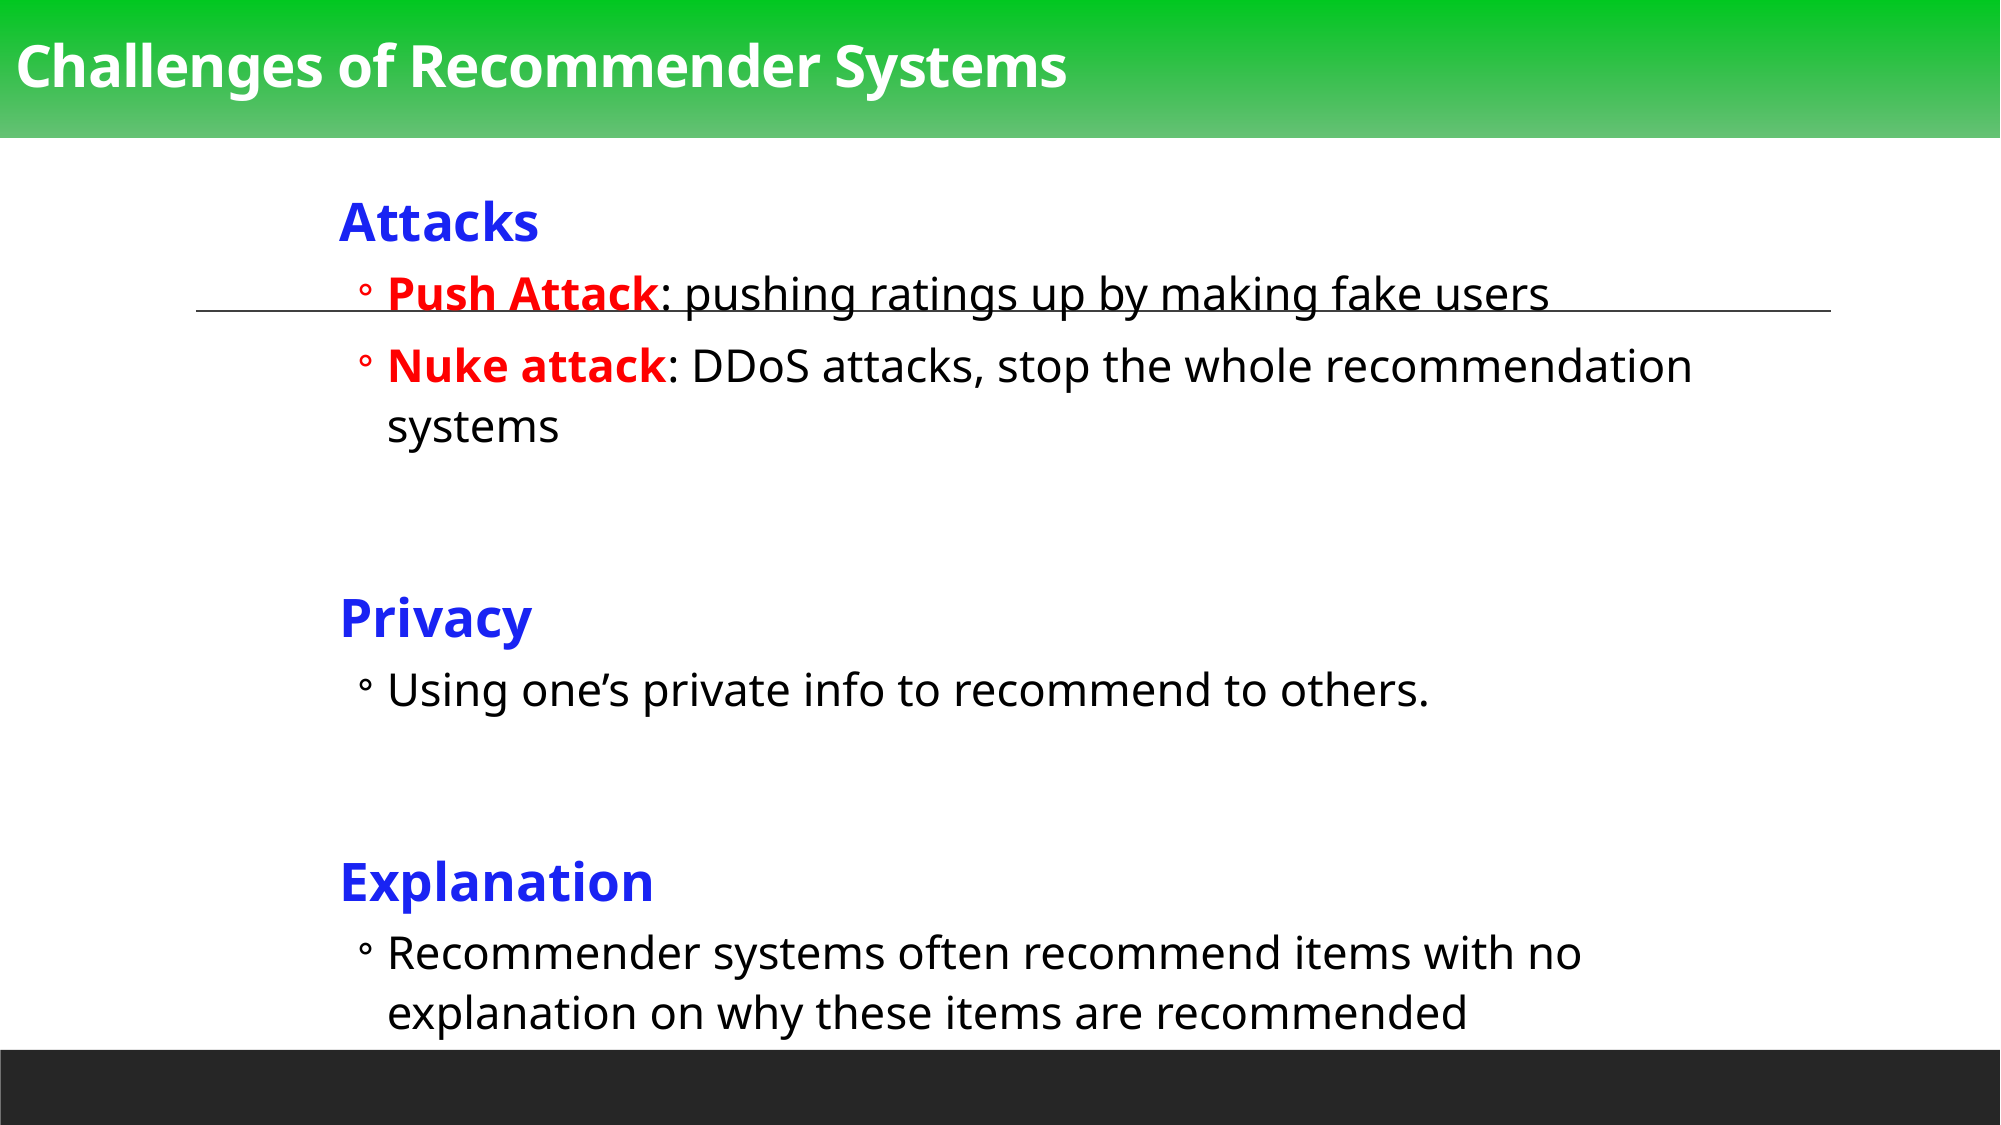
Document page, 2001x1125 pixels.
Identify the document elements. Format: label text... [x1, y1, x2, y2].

title Challenges of Recommender Systems [0, 0, 2000, 138]
list Attacks Push Attack: pushing ratings up by making fake users Nuke attack: DDoS attacks, stop the whole recommendation systems Privacy Using one’s private info to recommend to others. Explanation Recommender systems often recommend items with no explanation on why these items are recommended [324, 174, 1750, 1048]
